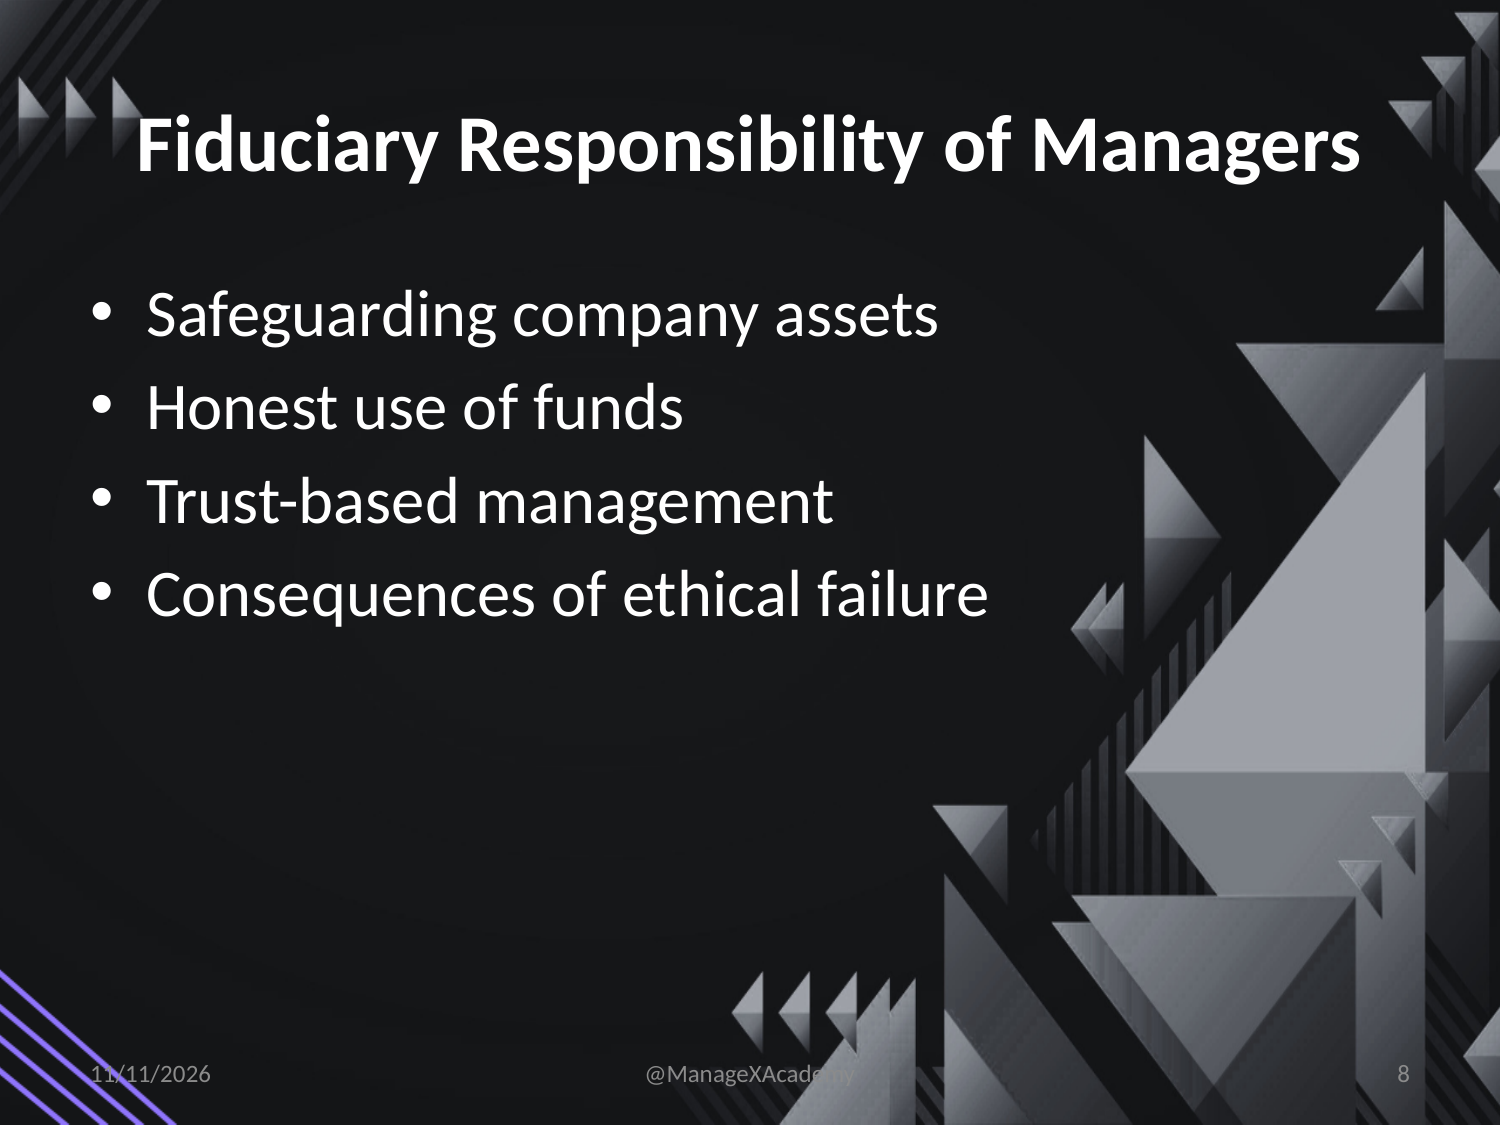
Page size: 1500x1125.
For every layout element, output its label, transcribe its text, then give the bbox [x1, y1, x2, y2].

list Safeguarding company assets Honest use of funds Trust-based management Consequences of ethical failure [75, 262, 1425, 1005]
footer @ManageXAcademy [512, 1042, 988, 1103]
title Fiduciary Responsibility of Managers [75, 45, 1425, 233]
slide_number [75, 1042, 425, 1103]
picture [0, 0, 1500, 1125]
slide_number 8 [1074, 1042, 1425, 1103]
